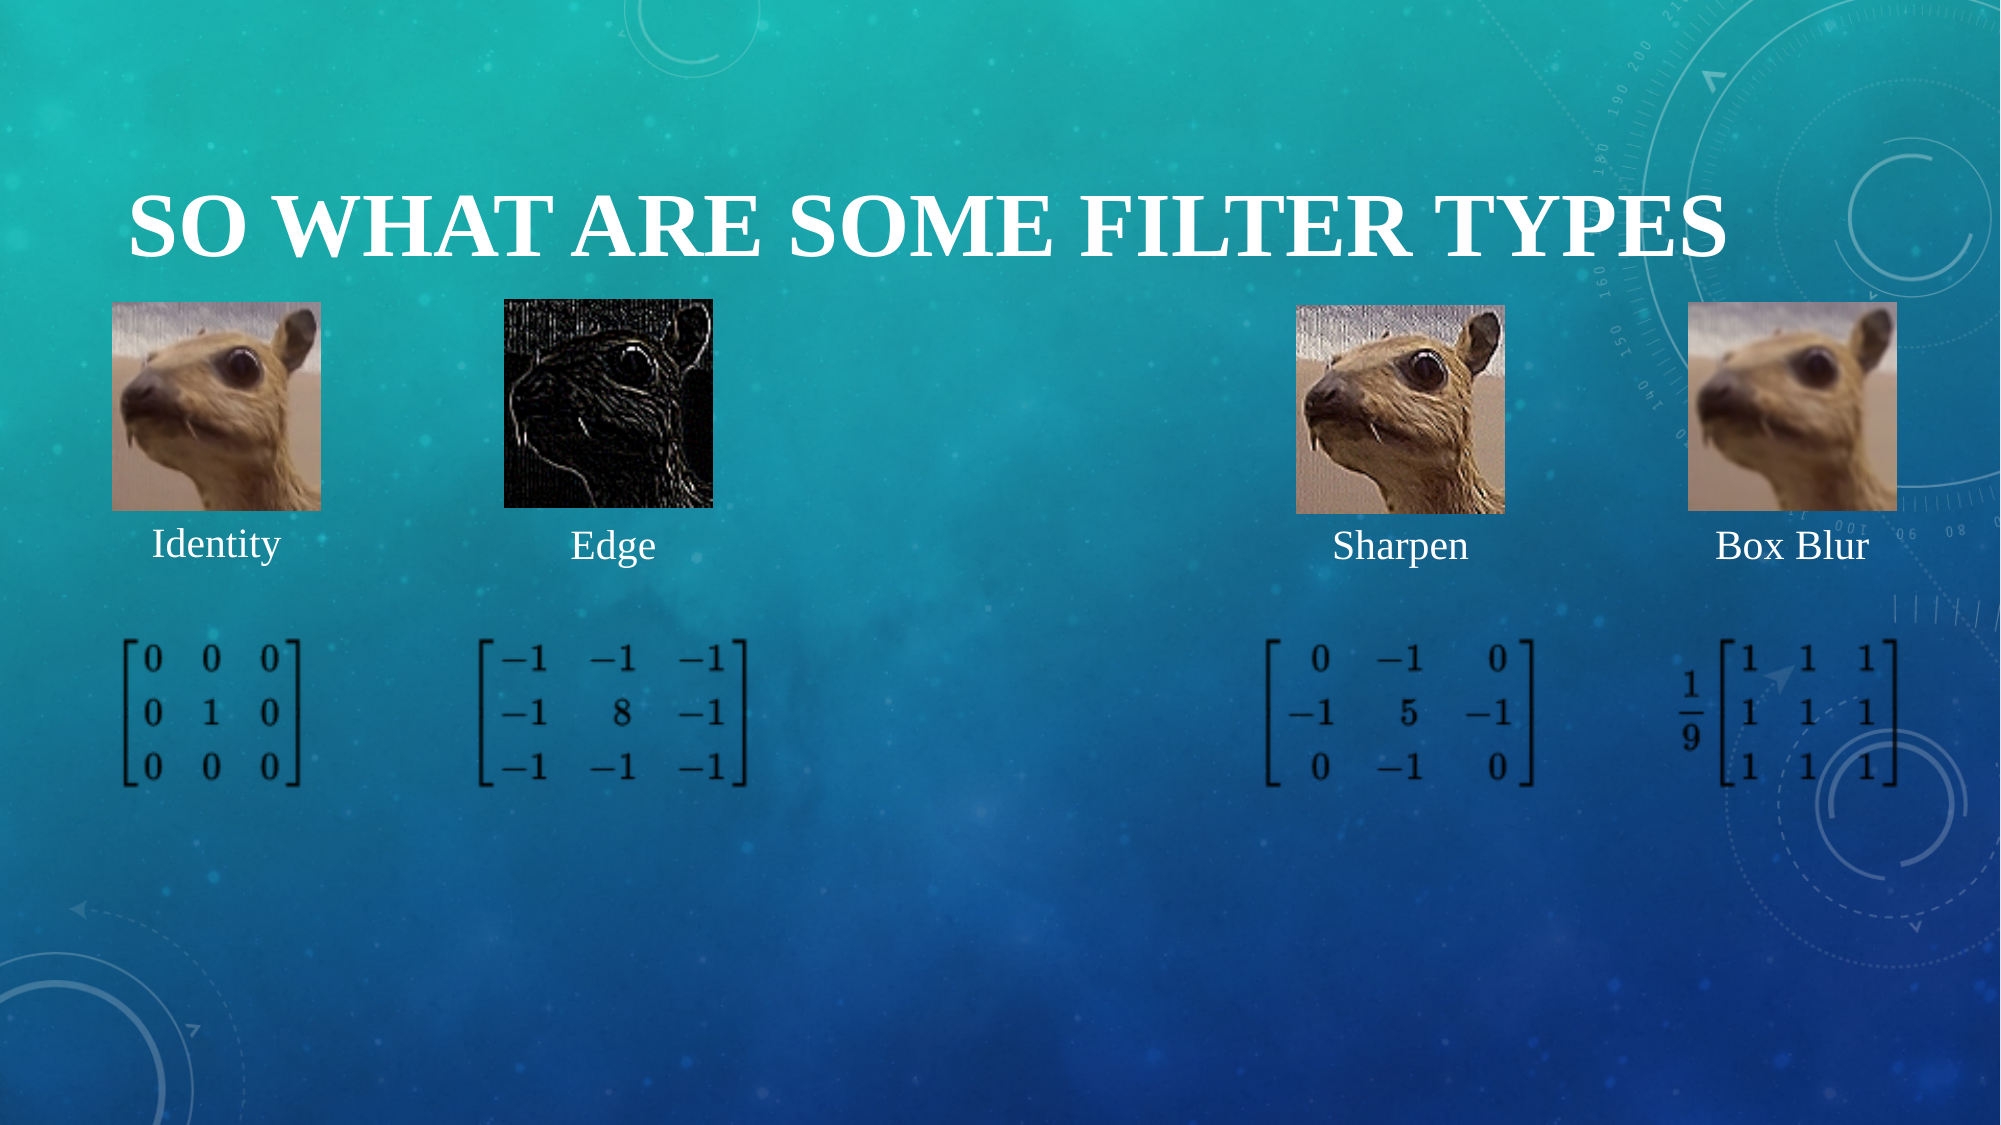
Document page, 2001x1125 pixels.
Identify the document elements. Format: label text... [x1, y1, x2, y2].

text_box Identity [130, 522, 303, 574]
picture [0, 0, 2001, 1125]
title So what are some filter types [112, 99, 1775, 339]
text_box Box Blur [1688, 521, 1897, 576]
text_box Sharpen [1314, 525, 1487, 576]
text_box Edge [527, 520, 700, 576]
